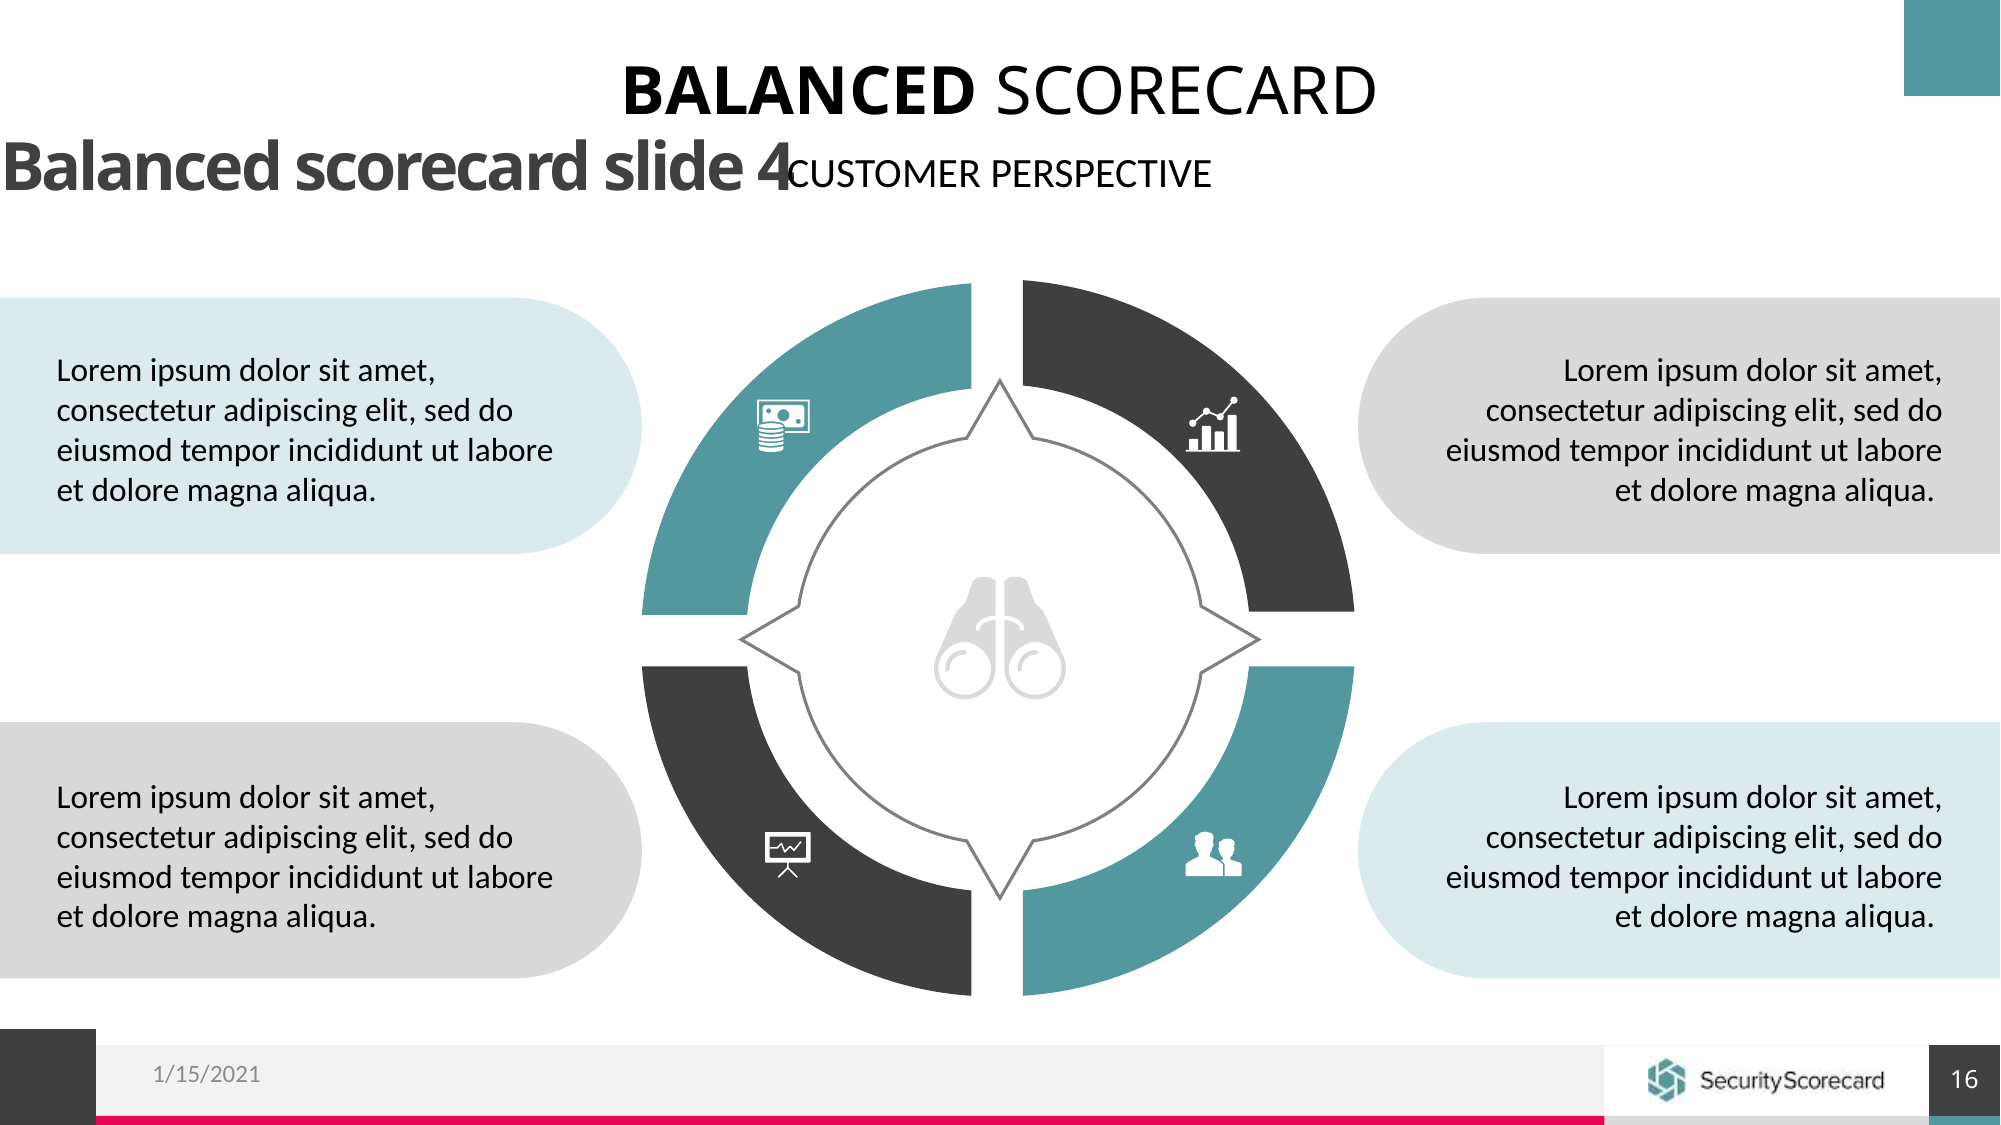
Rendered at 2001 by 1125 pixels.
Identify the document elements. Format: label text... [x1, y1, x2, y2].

text_box Lorem ipsum dolor sit amet, consectetur adipiscing elit, sed do eiusmod tempor incididunt ut labore et dolore magna aliqua. [56, 348, 588, 508]
text_box CUSTOMER PERSPECTIVE [240, 145, 1760, 196]
text_box [1903, 0, 2000, 97]
text_box [1356, 721, 2000, 980]
title Balanced scorecard slide 4 [0, 59, 1725, 278]
slide_number 16 [1929, 1045, 2000, 1116]
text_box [933, 576, 1066, 700]
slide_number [137, 1042, 588, 1103]
text_box Lorem ipsum dolor sit amet, consectetur adipiscing elit, sed do eiusmod tempor incididunt ut labore et dolore magna aliqua. [56, 774, 588, 935]
text_box [0, 296, 641, 555]
text_box BALANCED SCORECARD [240, 48, 1760, 129]
text_box [1356, 296, 2000, 555]
text_box [0, 721, 641, 980]
text_box Lorem ipsum dolor sit amet, consectetur adipiscing elit, sed do eiusmod tempor incididunt ut labore et dolore magna aliqua. [1412, 348, 1944, 508]
text_box [0, 1028, 97, 1125]
picture [1648, 1056, 1885, 1104]
text_box Lorem ipsum dolor sit amet, consectetur adipiscing elit, sed do eiusmod tempor incididunt ut labore et dolore magna aliqua. [1412, 774, 1944, 935]
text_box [641, 280, 1355, 996]
